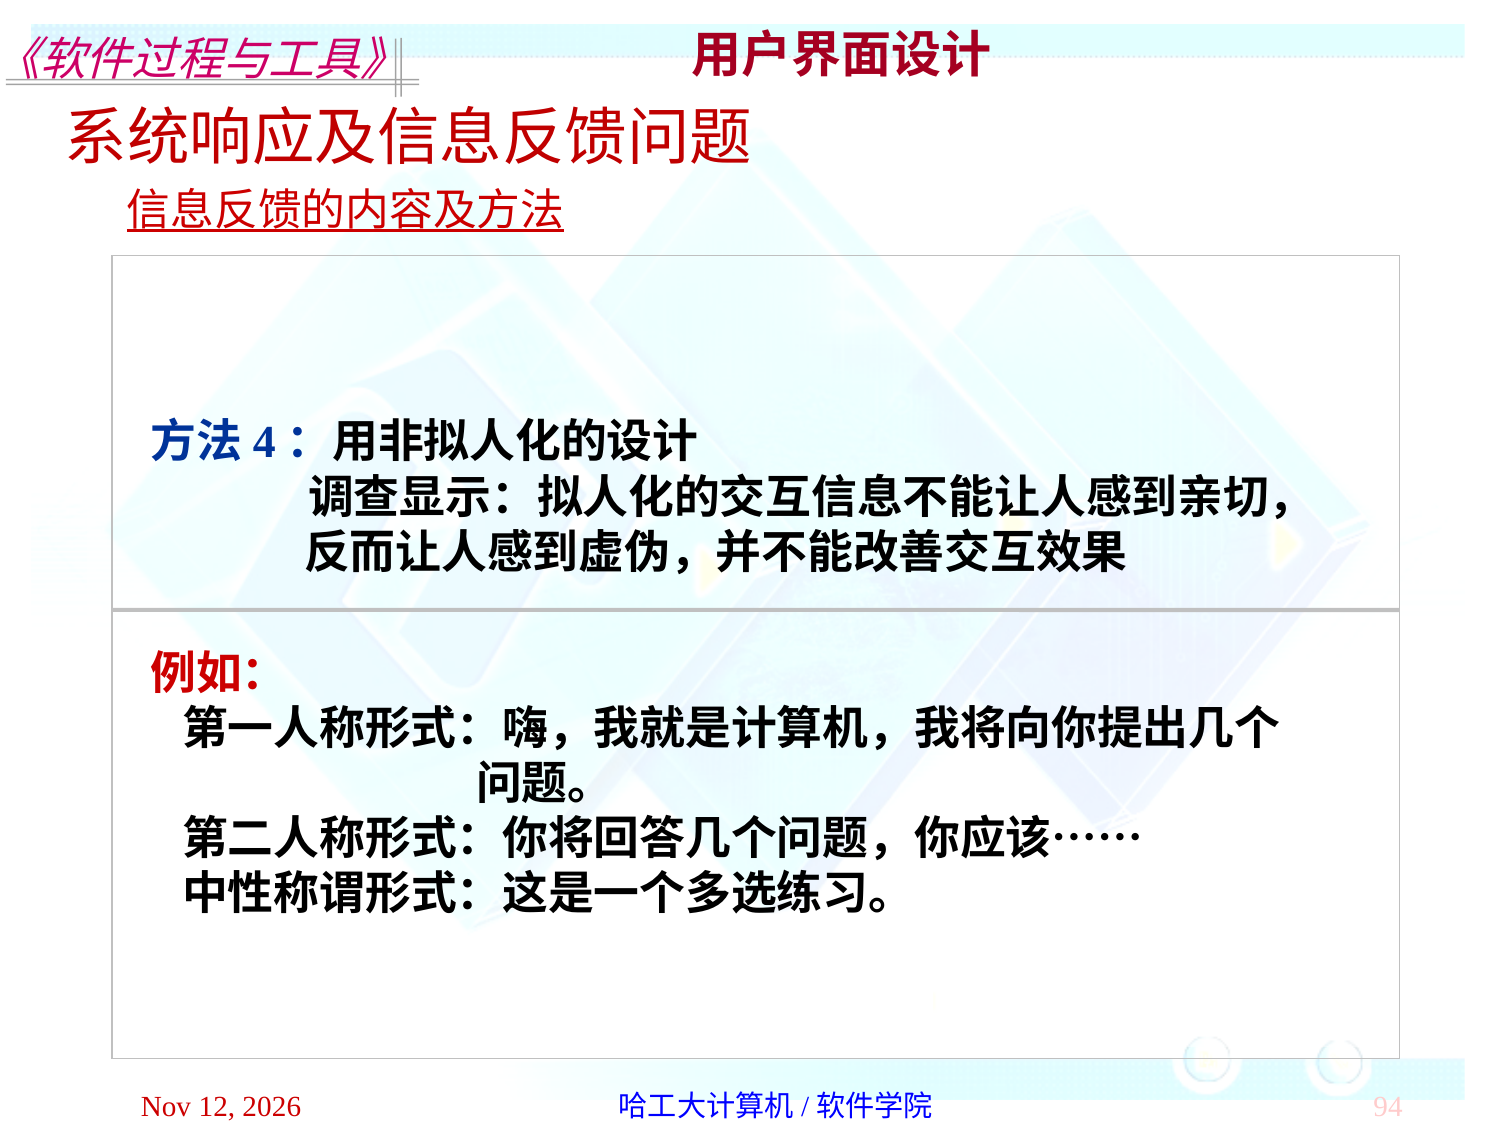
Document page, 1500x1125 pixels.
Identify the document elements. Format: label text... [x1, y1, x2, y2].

text_box 方法4：用非拟人化的设计 调查显示：拟人化的交互信息不能让人感到亲切， 反而让人感到虚伪，并不能改善交互效果 例如： 第一人称形式：嗨，我就是计算机，我将向你提出几个 问题。 第二人称形式：你将回答几个问题，你应该…… 中性称谓形式：这是一个多选练习。 [135, 267, 1388, 609]
text_box 用户界面设计 [389, 15, 1294, 90]
text_box 方法4：用非拟人化的设计 调查显示：拟人化的交互信息不能让人感到亲切， 反而让人感到虚伪，并不能改善交互效果 例如： 第一人称形式：嗨，我就是计算机，我将向你提出几个 问题。 第二人称形式：你将回答几个问题，你应该…… 中性称谓形式：这是一个多选练习。 [135, 610, 1388, 1047]
text_box [112, 255, 1400, 609]
text_box 信息反馈的内容及方法 [112, 198, 845, 244]
text_box [112, 610, 1400, 1059]
text_box 系统响应及信息反馈问题 [50, 90, 1447, 198]
